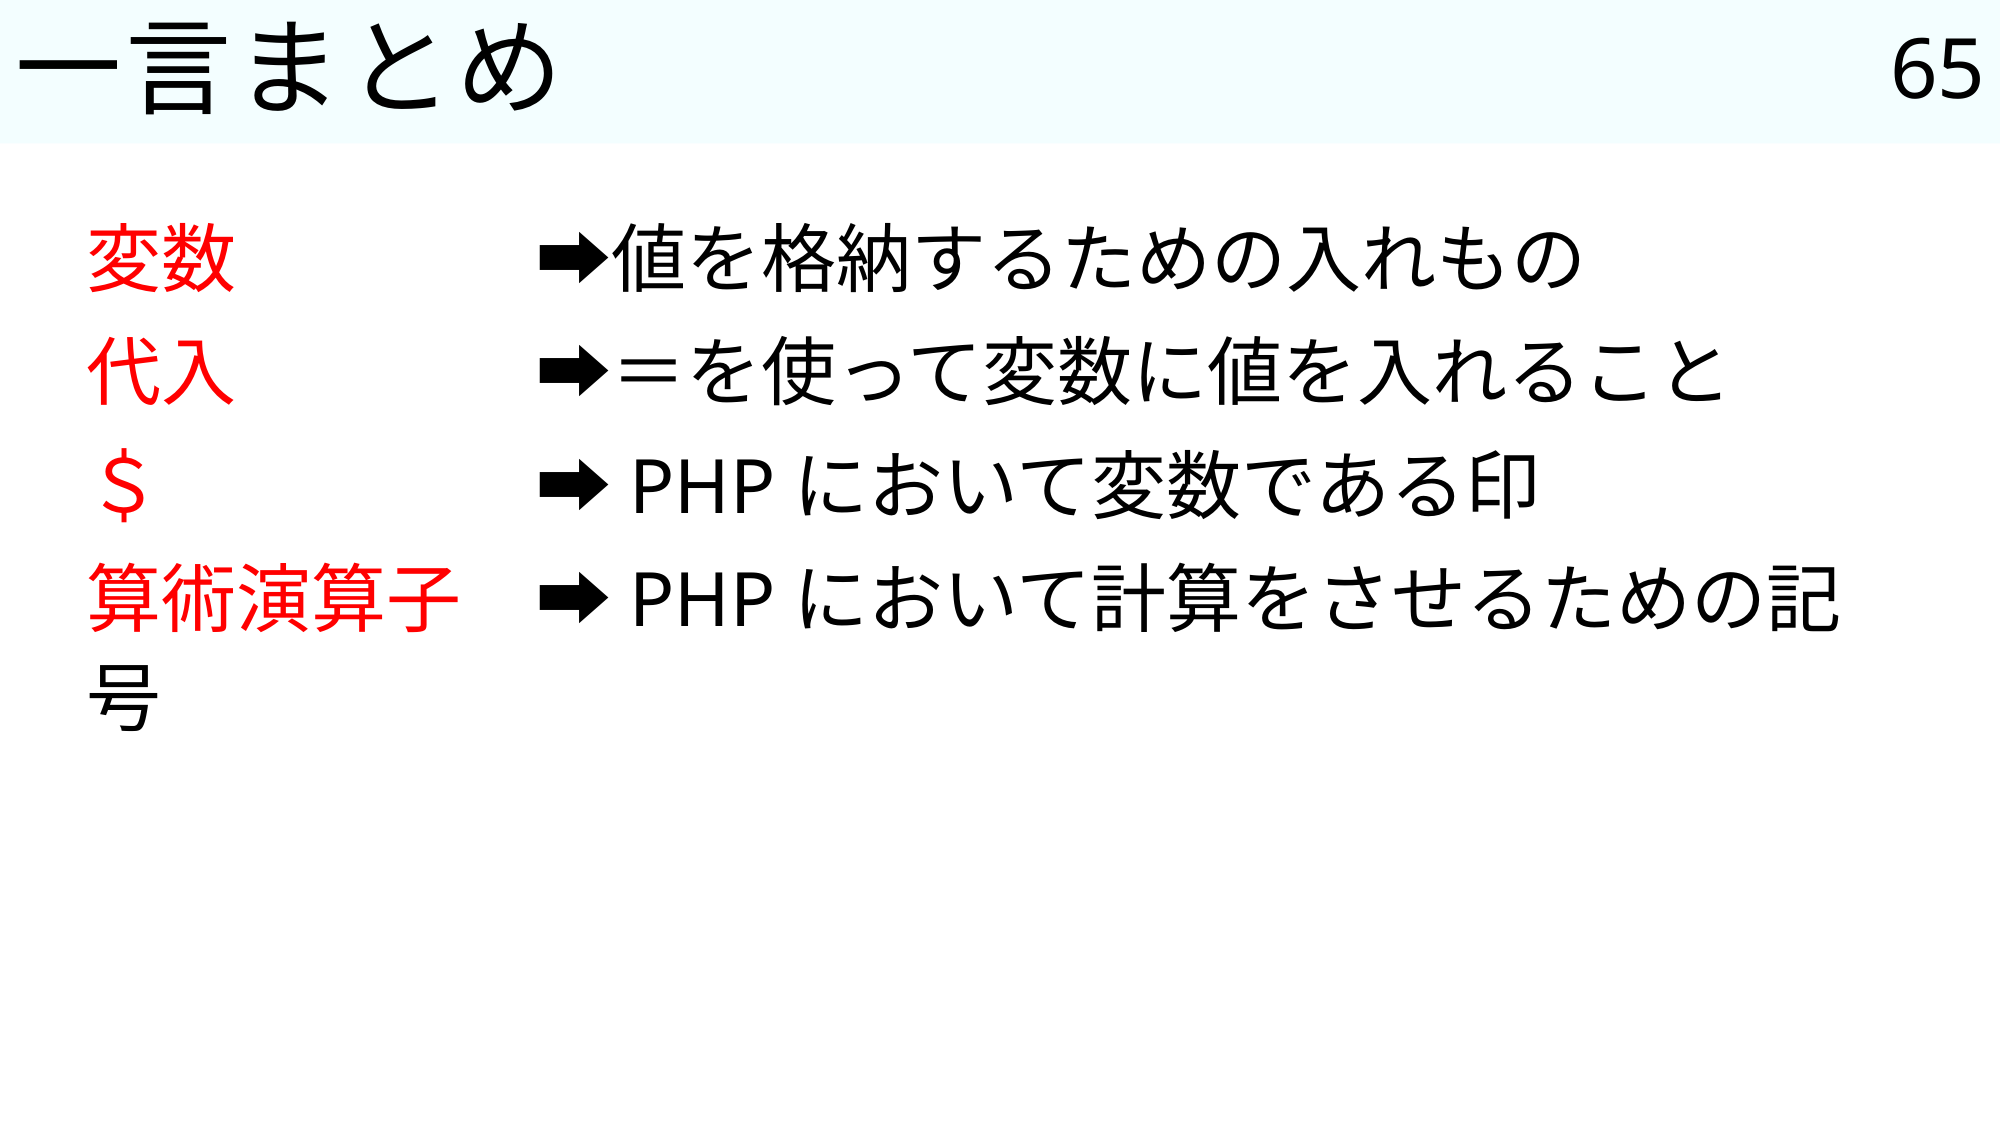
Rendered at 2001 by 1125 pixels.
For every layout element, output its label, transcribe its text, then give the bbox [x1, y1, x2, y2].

text_box 変数 ➡値を格納するための入れもの 代入 ➡＝を使って変数に値を入れること ＄ ➡PHPにおいて変数である印 算術演算子 ➡PHPにおいて計算をさせるための記号 [71, 194, 1929, 1067]
title 一言まとめ [0, 0, 1775, 144]
slide_number 65 [1775, 0, 2000, 144]
